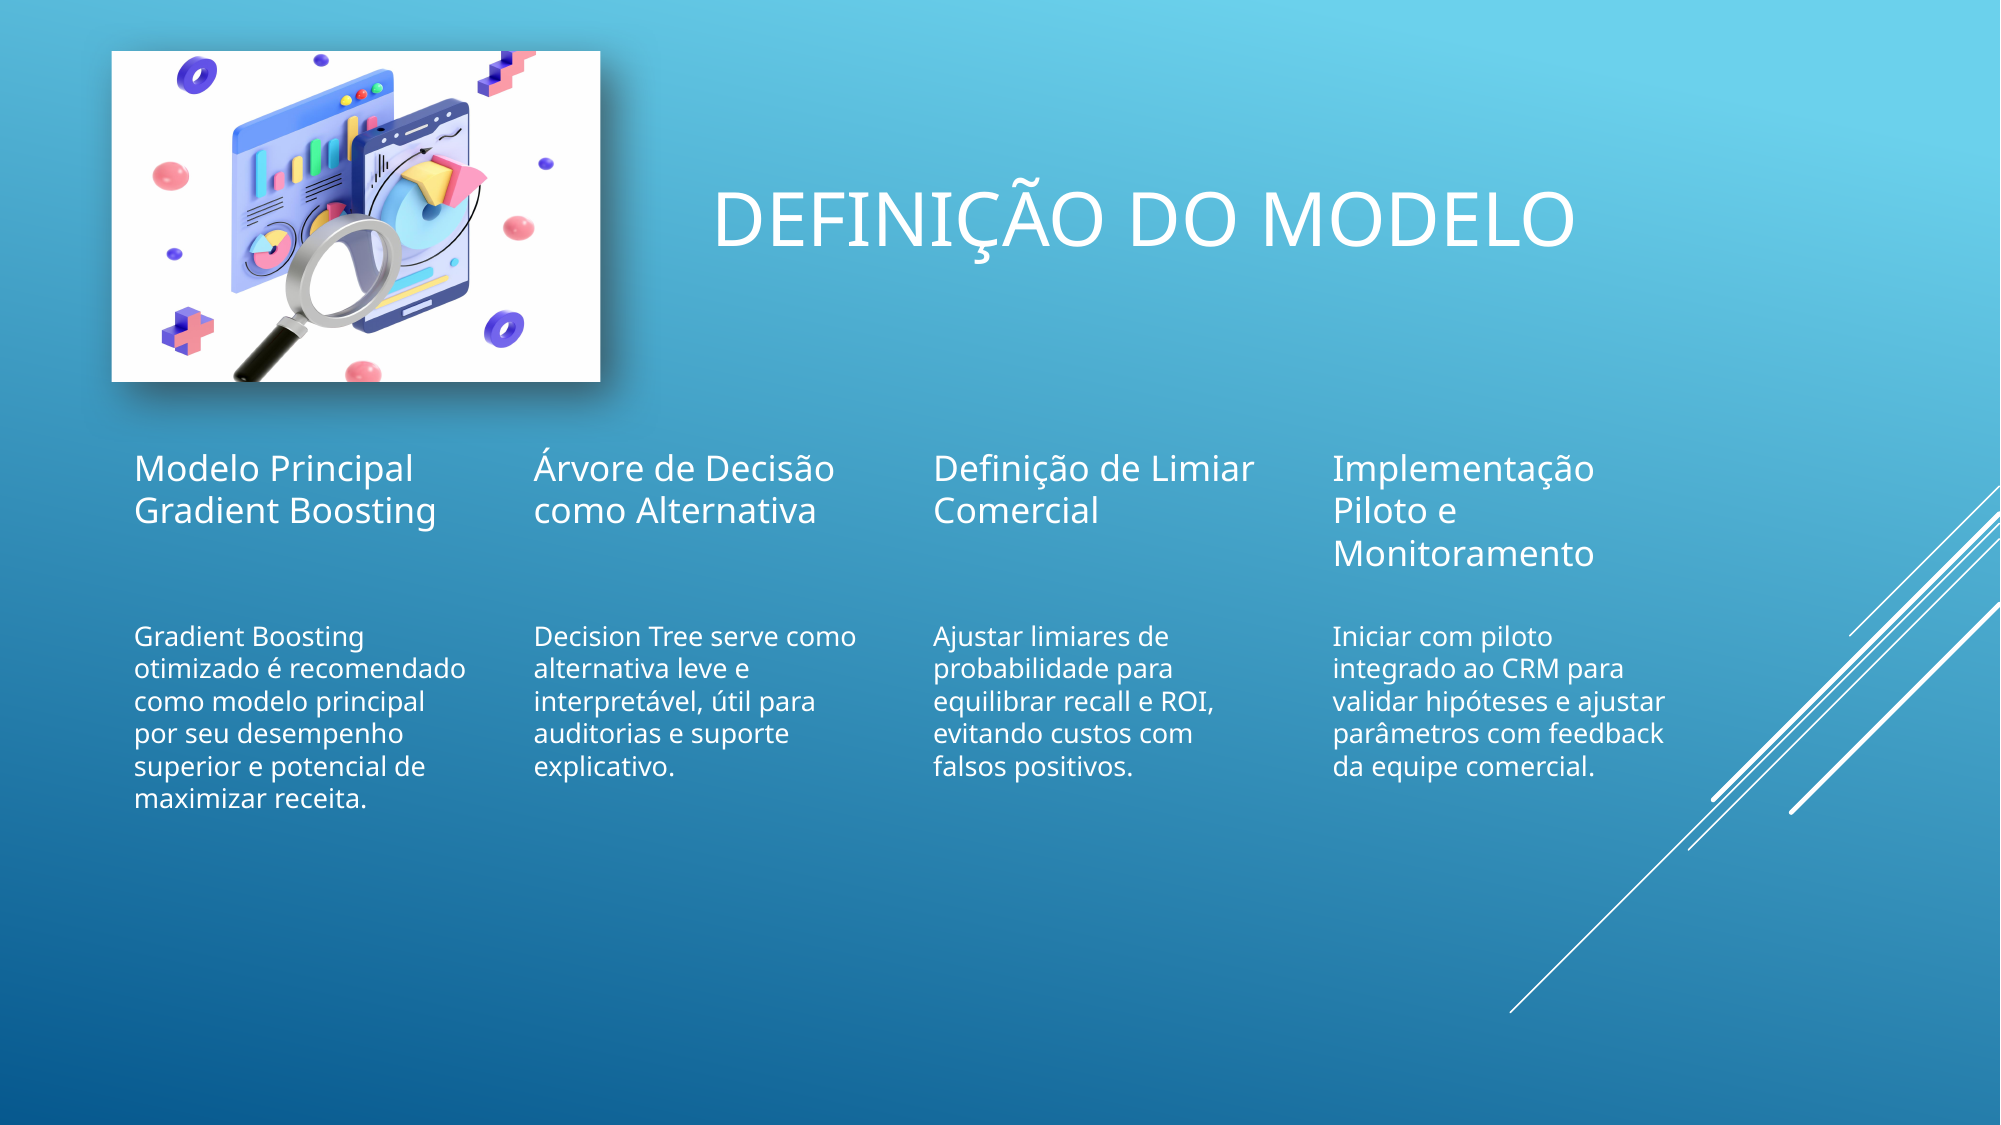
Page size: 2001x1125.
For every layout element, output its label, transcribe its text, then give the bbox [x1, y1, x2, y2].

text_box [111, 442, 1675, 970]
title Definição do Modelo [696, 92, 1648, 340]
picture [111, 50, 601, 382]
